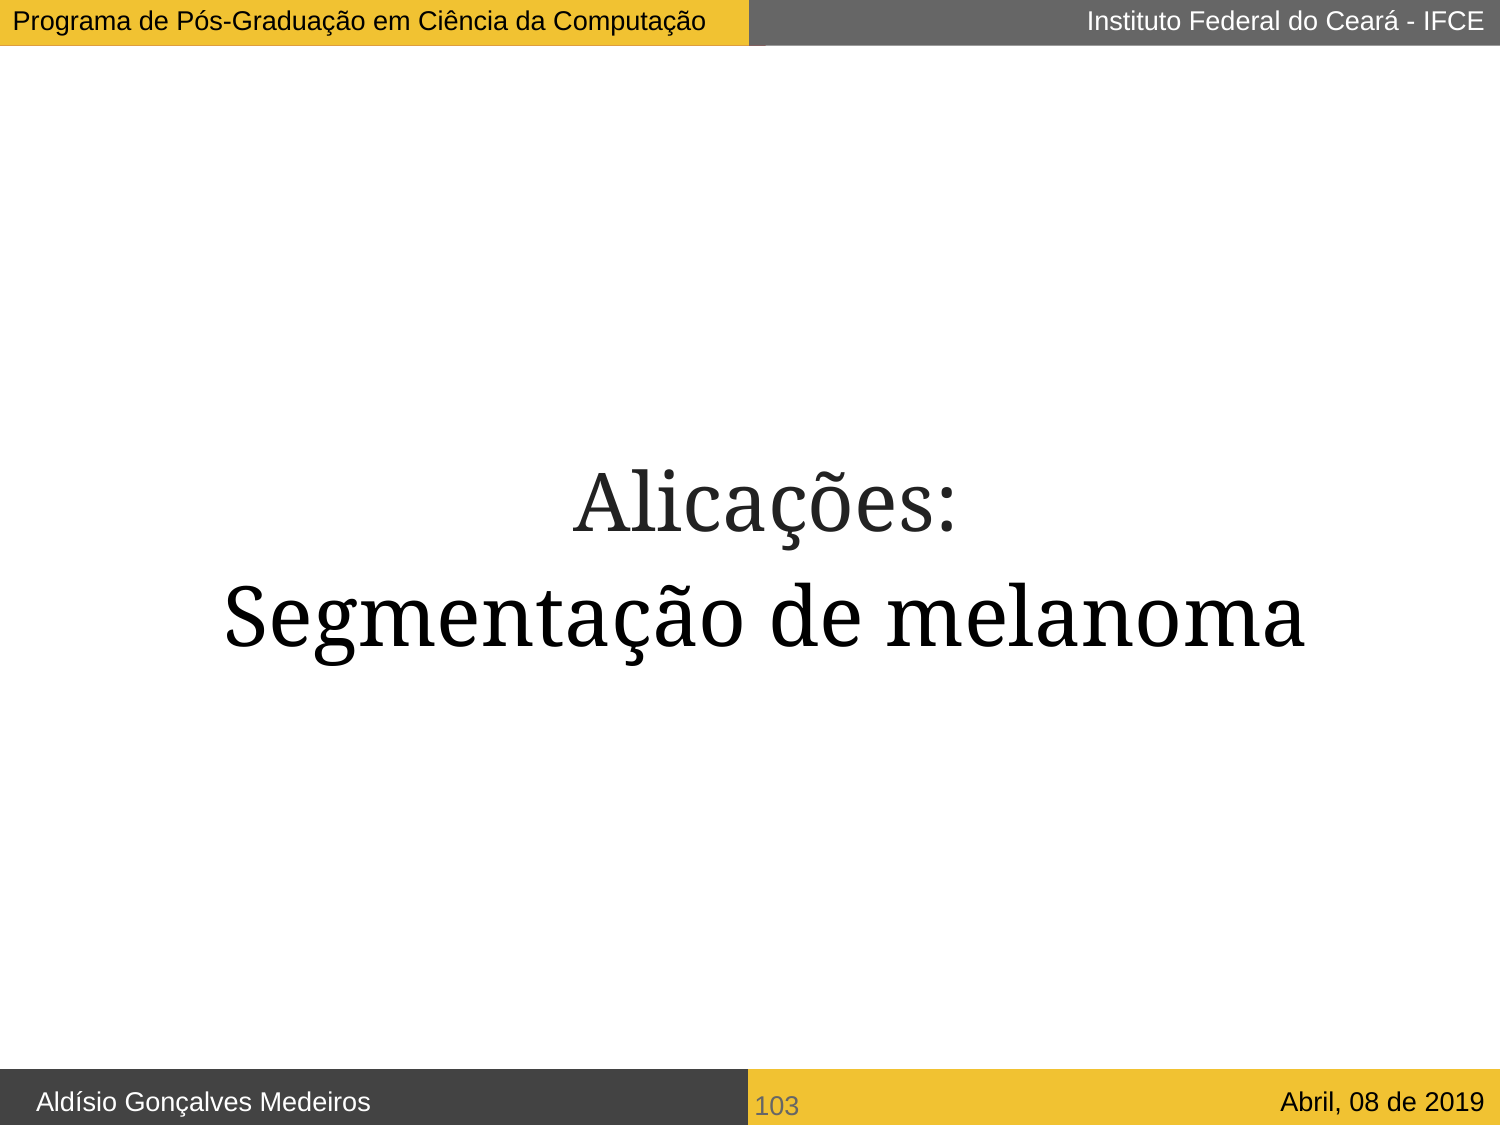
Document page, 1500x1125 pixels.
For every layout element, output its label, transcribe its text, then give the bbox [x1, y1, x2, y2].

text_box Alicações: Segmentação de melanoma [90, 242, 1443, 857]
text_box <number> [731, 1061, 822, 1125]
